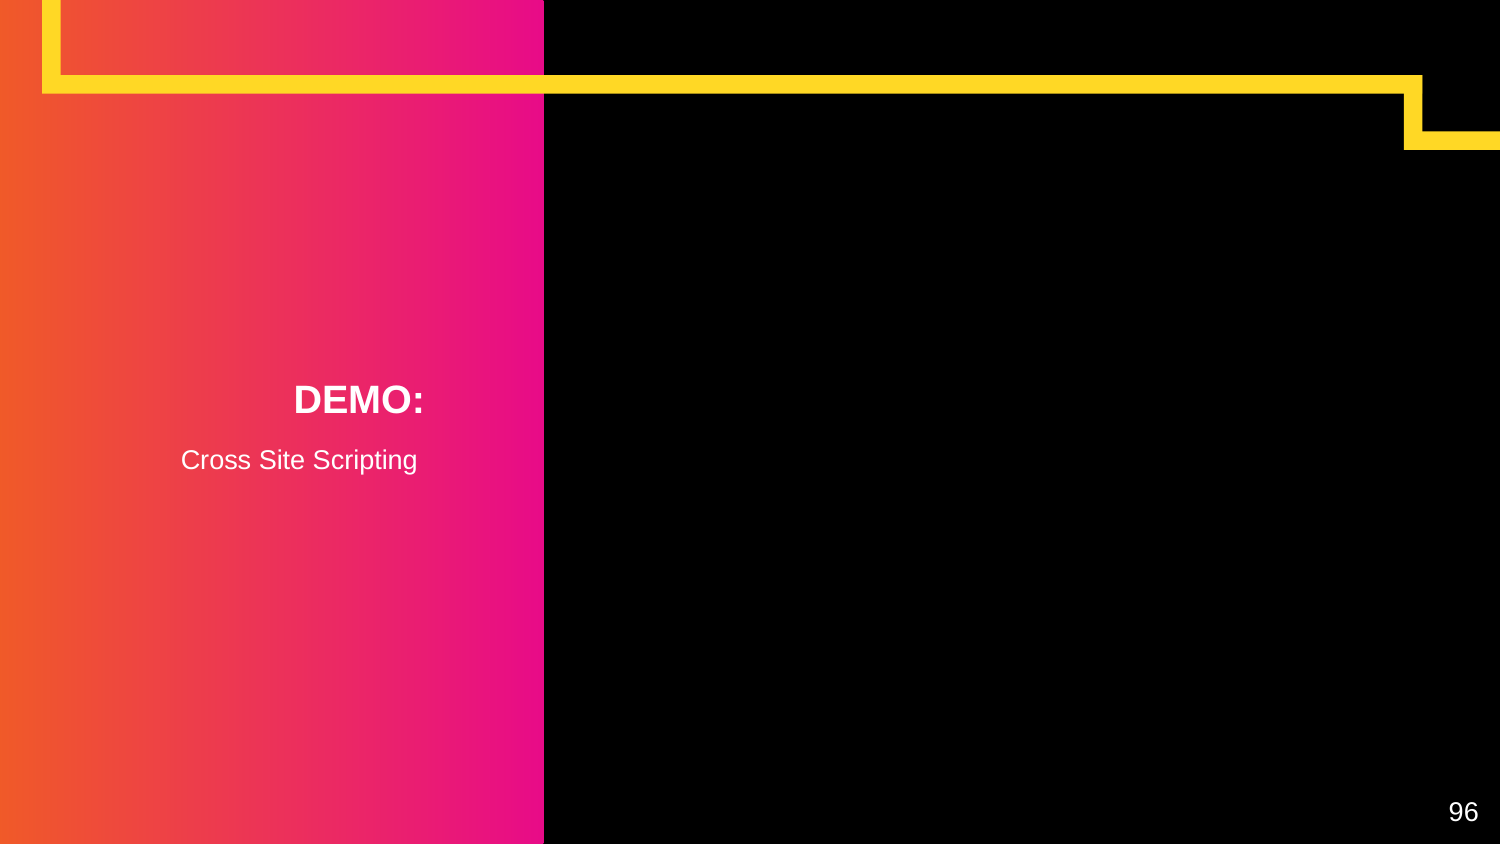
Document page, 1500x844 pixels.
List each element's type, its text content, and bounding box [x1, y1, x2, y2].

subtitle Cross Site Scripting [57, 427, 433, 514]
slide_number 96 [1403, 779, 1494, 844]
title DEMO: [42, 343, 433, 430]
